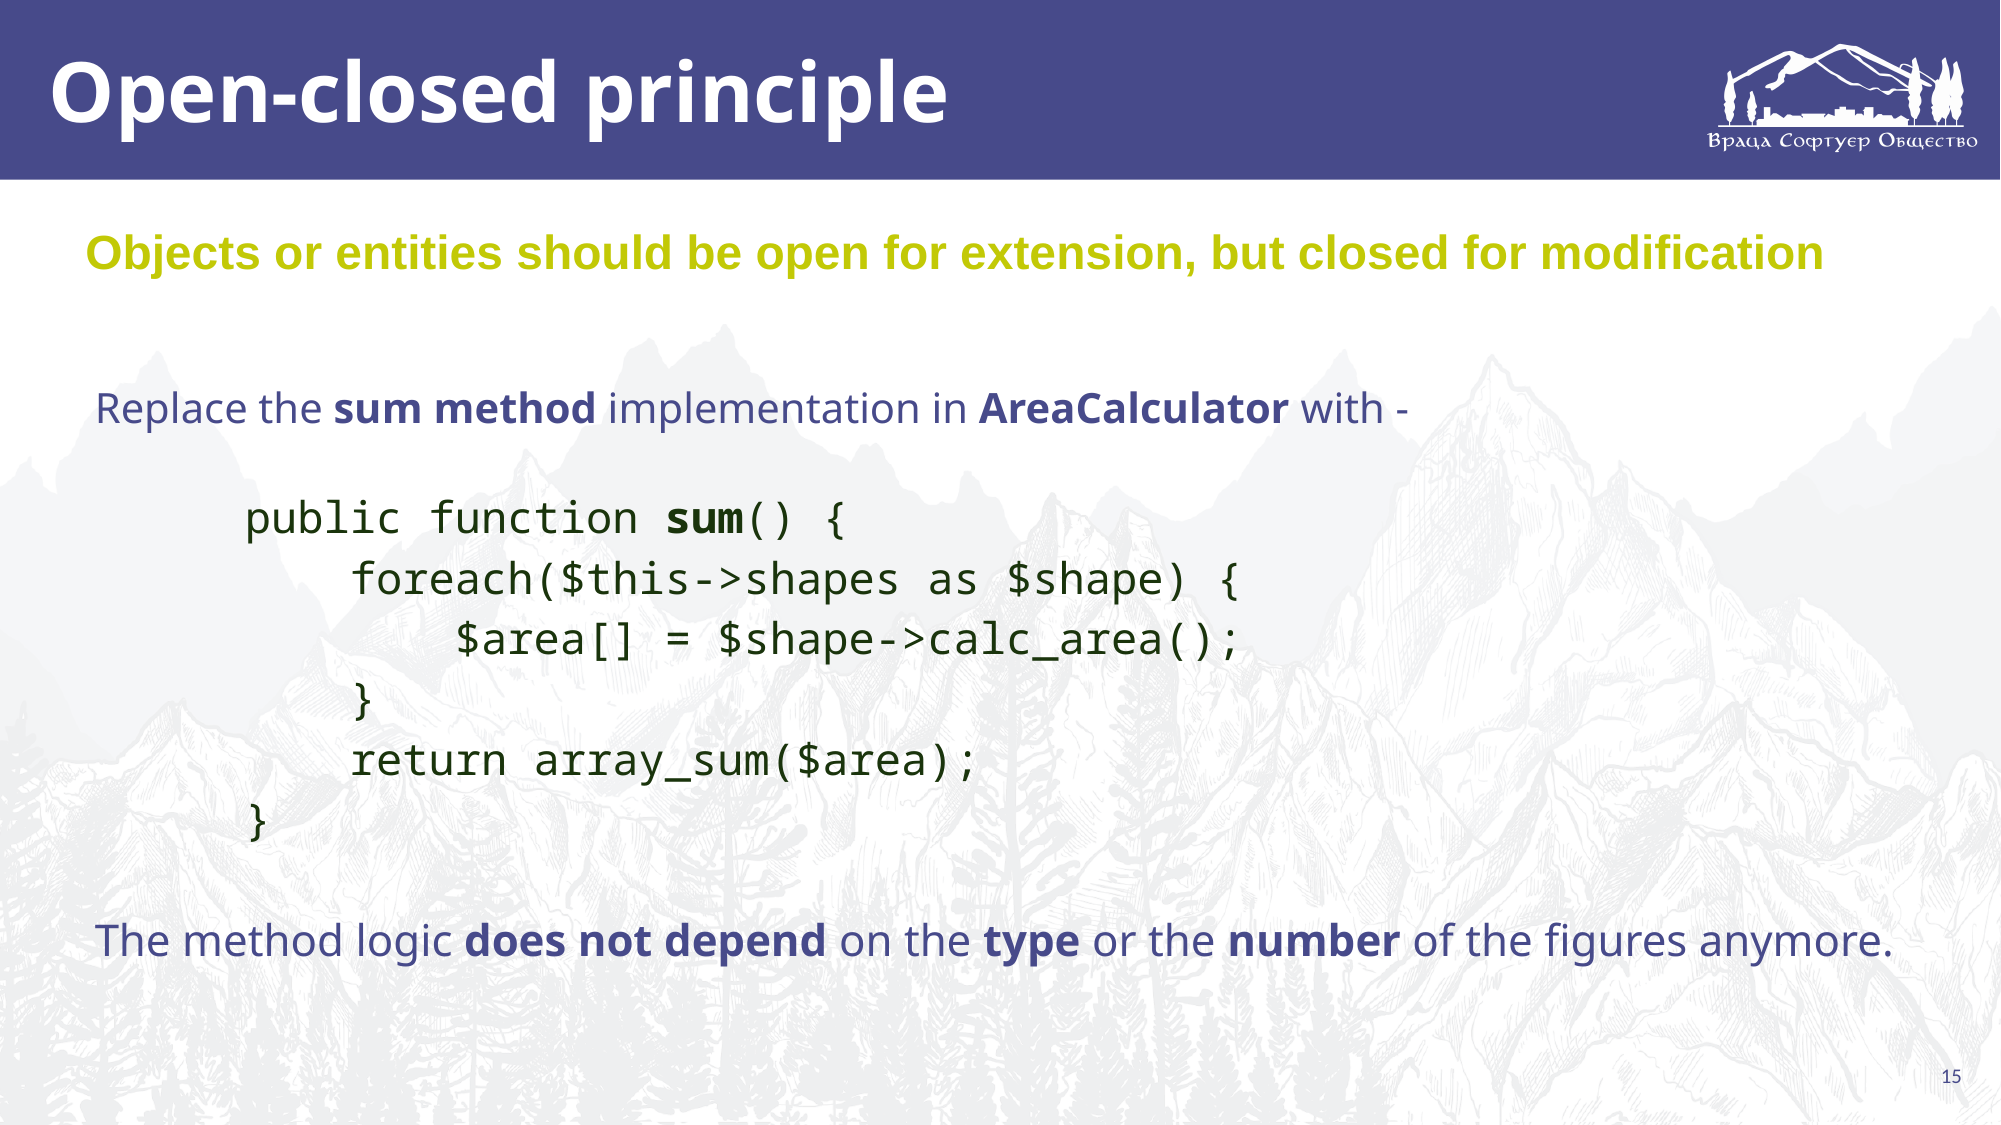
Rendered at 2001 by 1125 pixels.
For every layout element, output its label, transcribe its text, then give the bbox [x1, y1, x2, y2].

title Open-closed principle [31, 16, 1591, 162]
list Replace the sum method implementation in AreaCalculator with - public function sum() { foreach($this->shapes as $shape) { $area[] = $shape->calc_area(); } return array_sum($area); } The method logic does not depend on the type or the number of the figures anymore. [74, 354, 1926, 1069]
slide_number 15 [1897, 1049, 1968, 1101]
list Objects or entities should be open for extension, but closed for modification [31, 192, 1882, 311]
picture [1703, 19, 1981, 165]
